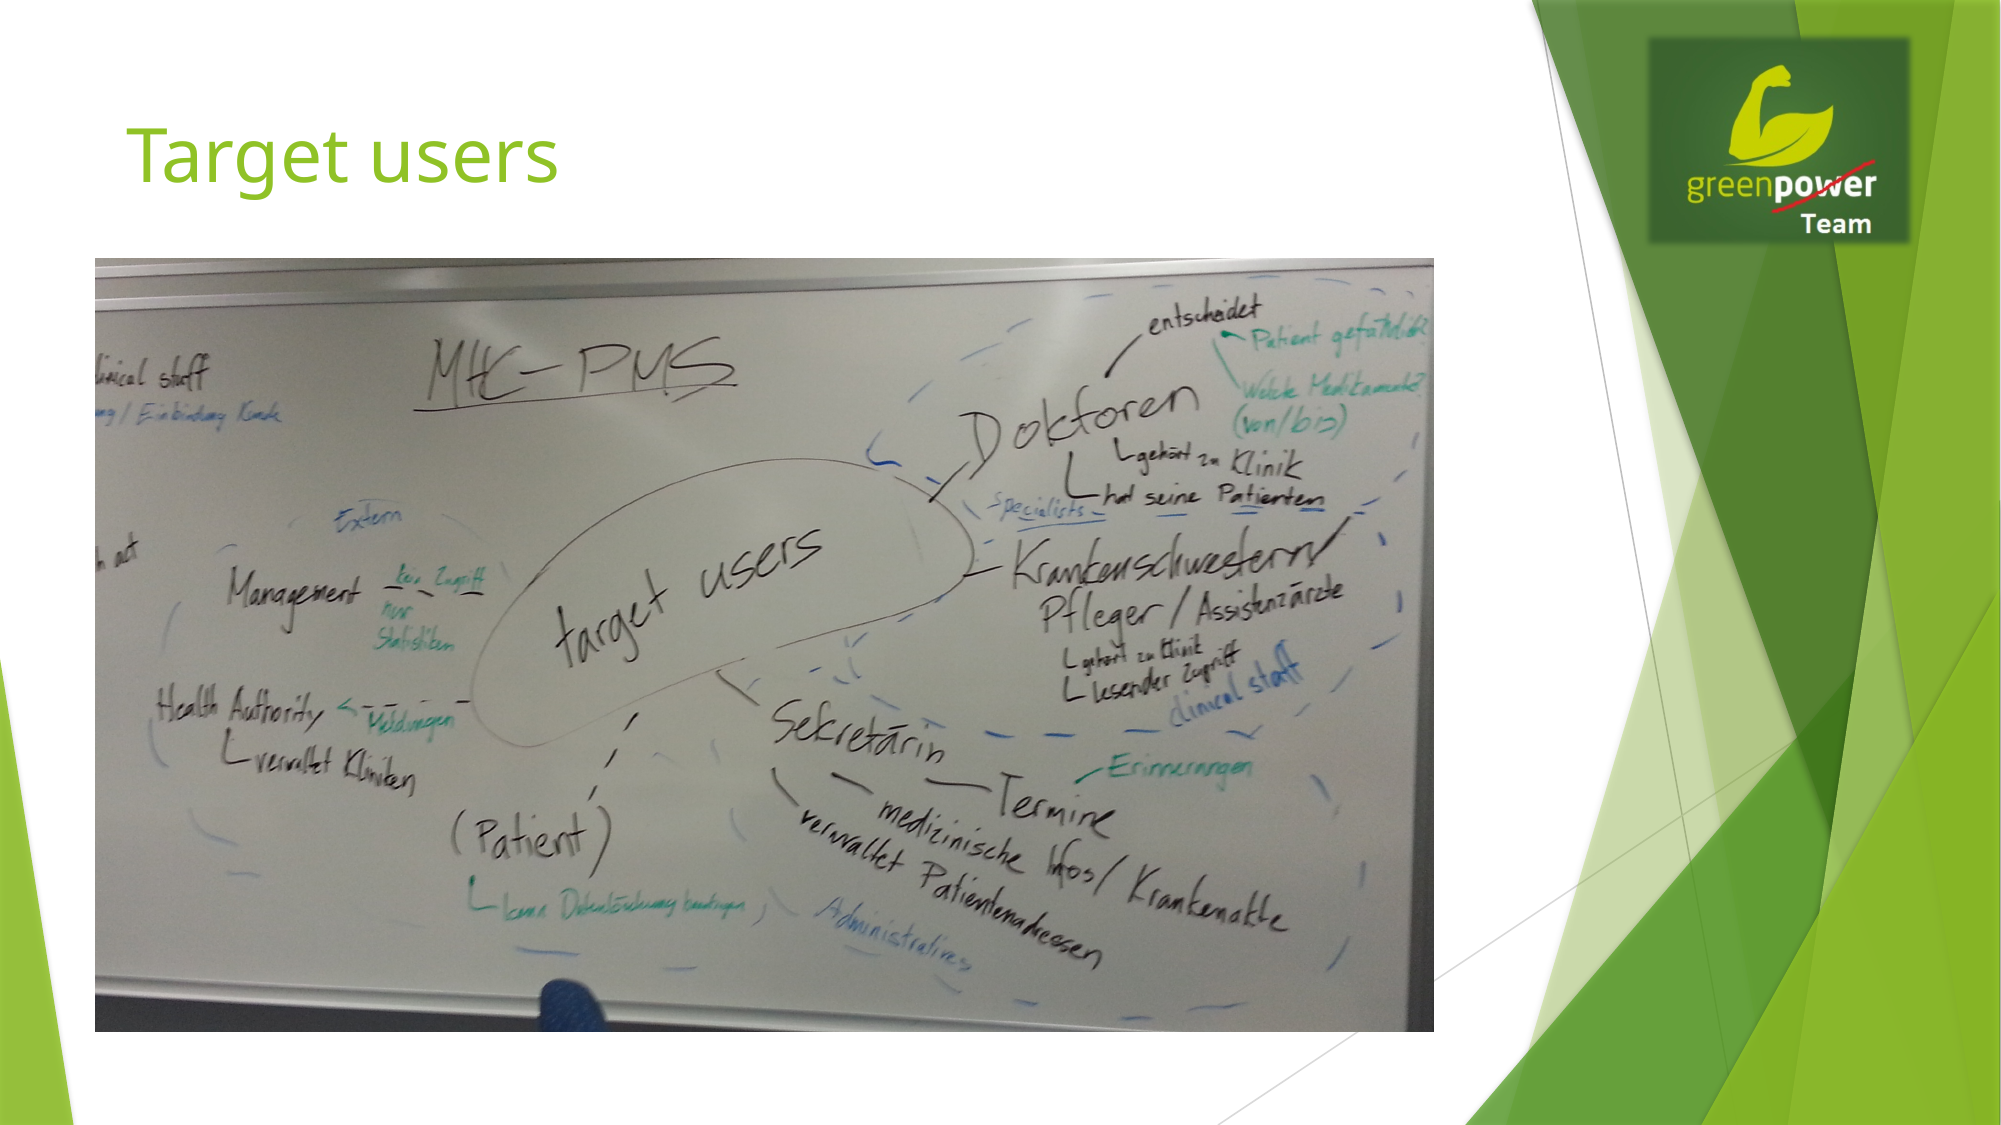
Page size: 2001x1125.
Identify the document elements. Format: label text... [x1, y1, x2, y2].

picture [1651, 40, 1907, 242]
title Target users [111, 99, 1522, 317]
picture [94, 258, 1435, 1033]
